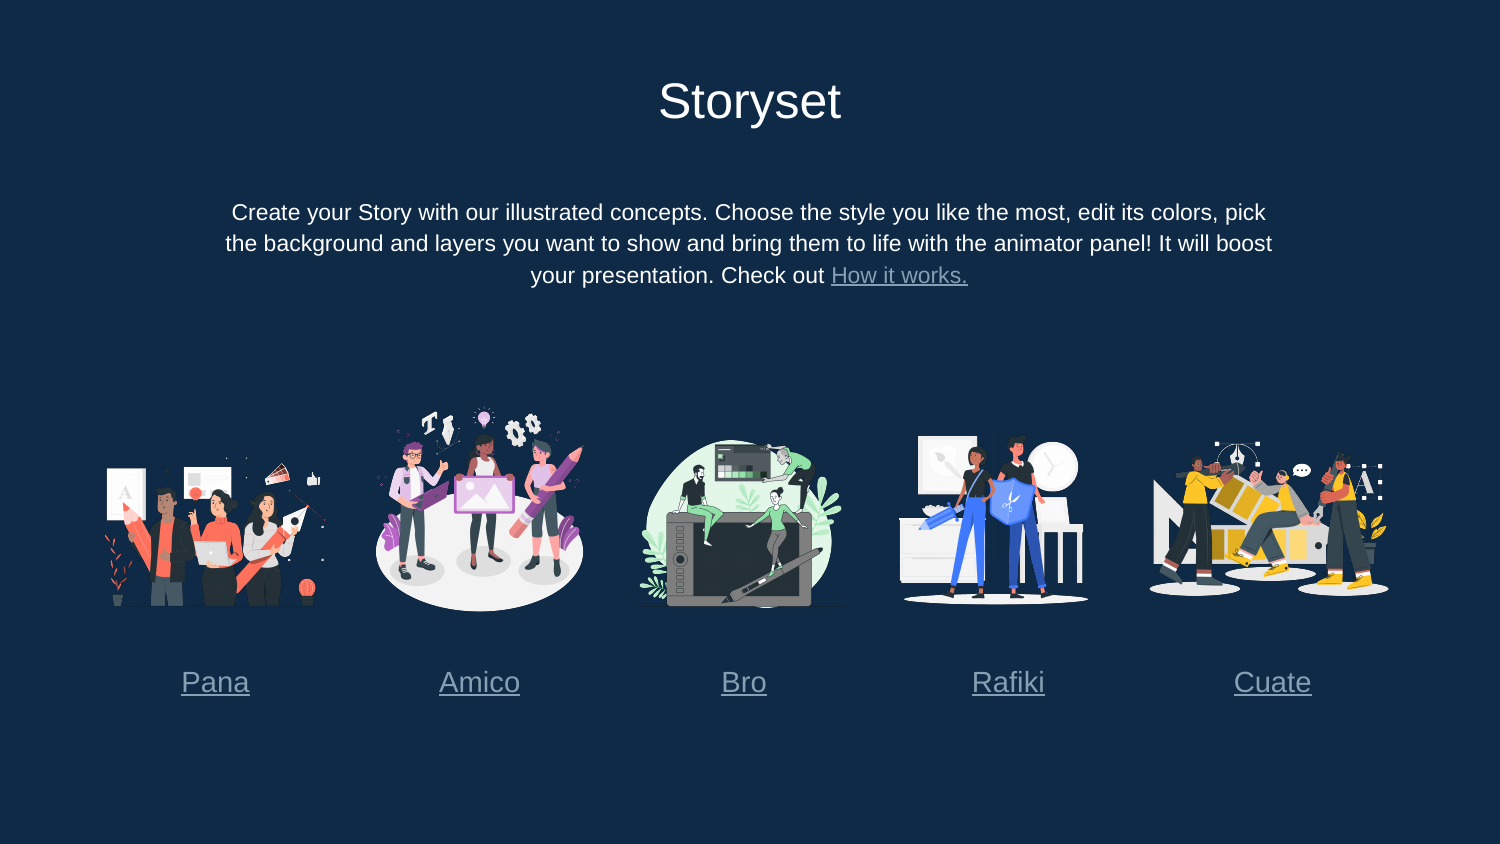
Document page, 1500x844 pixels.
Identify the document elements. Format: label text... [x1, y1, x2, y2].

text_box Bro [639, 652, 849, 705]
title Storyset [171, 53, 1328, 133]
text_box Create your Story with our illustrated concepts. Choose the style you like the most, edit its colors, pick the background and layers you want to show and bring them to life with the animator panel! It will boost your presentation. Check out How it works. [205, 178, 1294, 318]
text_box Rafiki [904, 652, 1113, 705]
text_box Pana [111, 652, 320, 705]
text_box Cuate [1168, 652, 1377, 705]
picture [876, 423, 1115, 618]
text_box Amico [375, 652, 585, 705]
picture [1121, 413, 1417, 622]
picture [618, 415, 857, 623]
picture [369, 395, 590, 616]
picture [83, 440, 348, 618]
